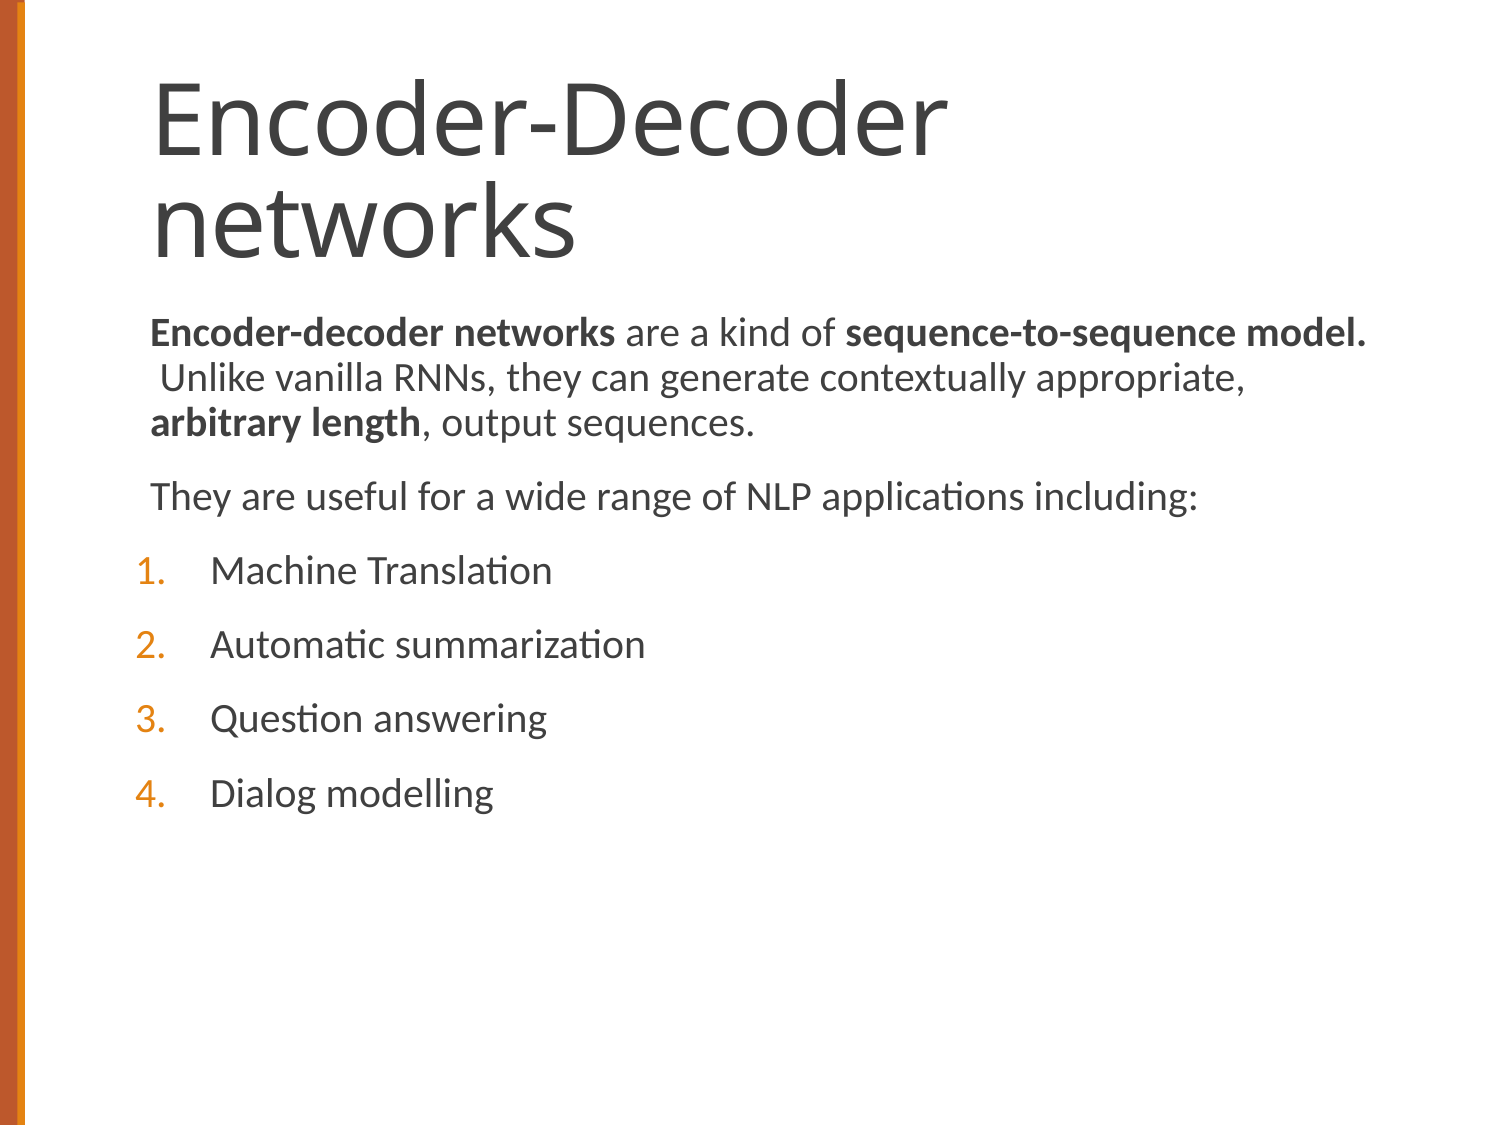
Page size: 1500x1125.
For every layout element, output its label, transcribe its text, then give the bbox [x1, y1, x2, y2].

title Encoder-Decoder networks [135, 47, 1373, 285]
list Encoder-decoder networks are a kind of sequence-to-sequence model. Unlike vanilla RNNs, they can generate contextually appropriate, arbitrary length, output sequences. They are useful for a wide range of NLP applications including: Machine Translation Automatic summarization Question answering Dialog modelling [135, 302, 1373, 963]
